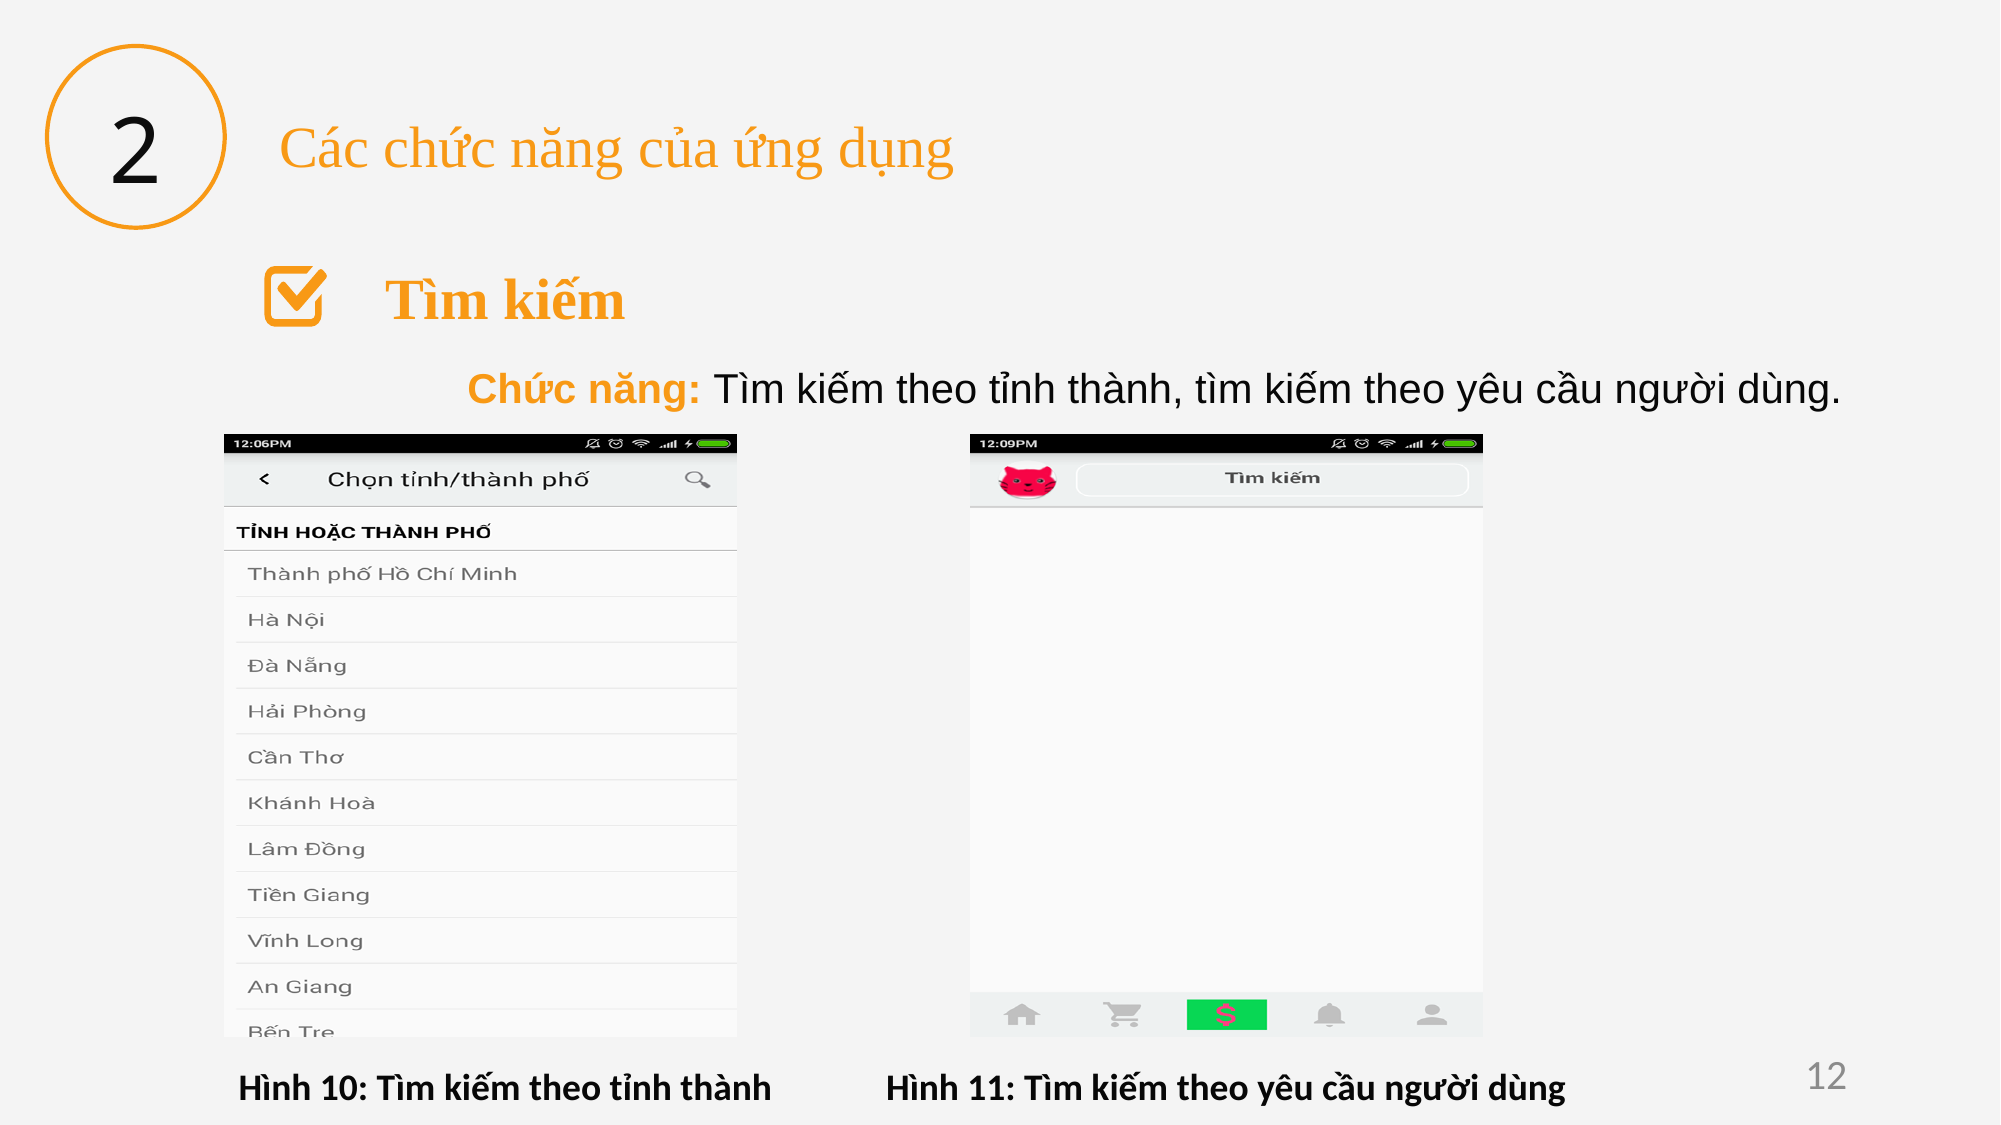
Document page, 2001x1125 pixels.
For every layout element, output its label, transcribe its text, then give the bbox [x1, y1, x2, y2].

picture [224, 434, 737, 1037]
text_box Hình 10: Tìm kiếm theo tỉnh thành [223, 1055, 788, 1116]
text_box Các chức năng của ứng dụng [264, 66, 971, 187]
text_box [46, 29, 225, 228]
text_box Tìm kiếm [370, 253, 642, 339]
text_box Chức năng: Tìm kiếm theo tỉnh thành, tìm kiếm theo yêu cầu người dùng. [452, 354, 1858, 419]
slide_number 12 [1412, 1042, 1863, 1103]
picture [970, 434, 1483, 1037]
text_box Hình 11: Tìm kiếm theo yêu cầu người dùng [871, 1055, 1582, 1116]
text_box [277, 269, 327, 312]
text_box [264, 266, 322, 327]
